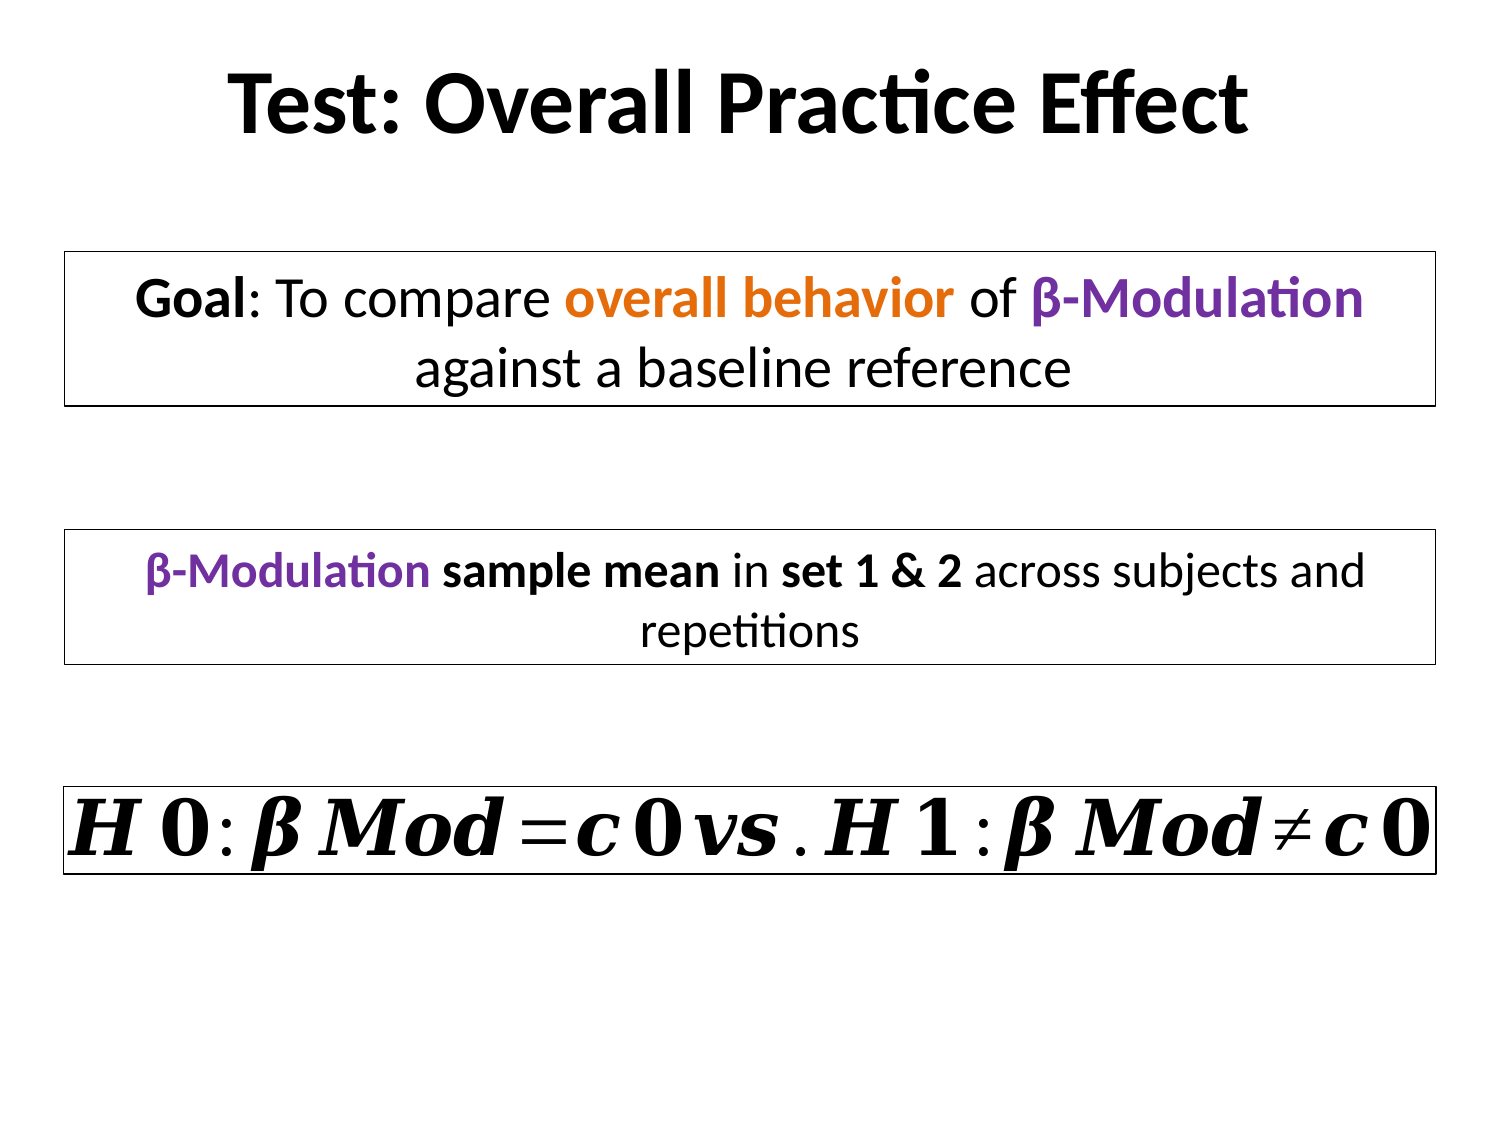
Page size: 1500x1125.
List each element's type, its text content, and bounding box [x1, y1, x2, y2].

title Test: Overall Practice Effect [75, 3, 1425, 191]
